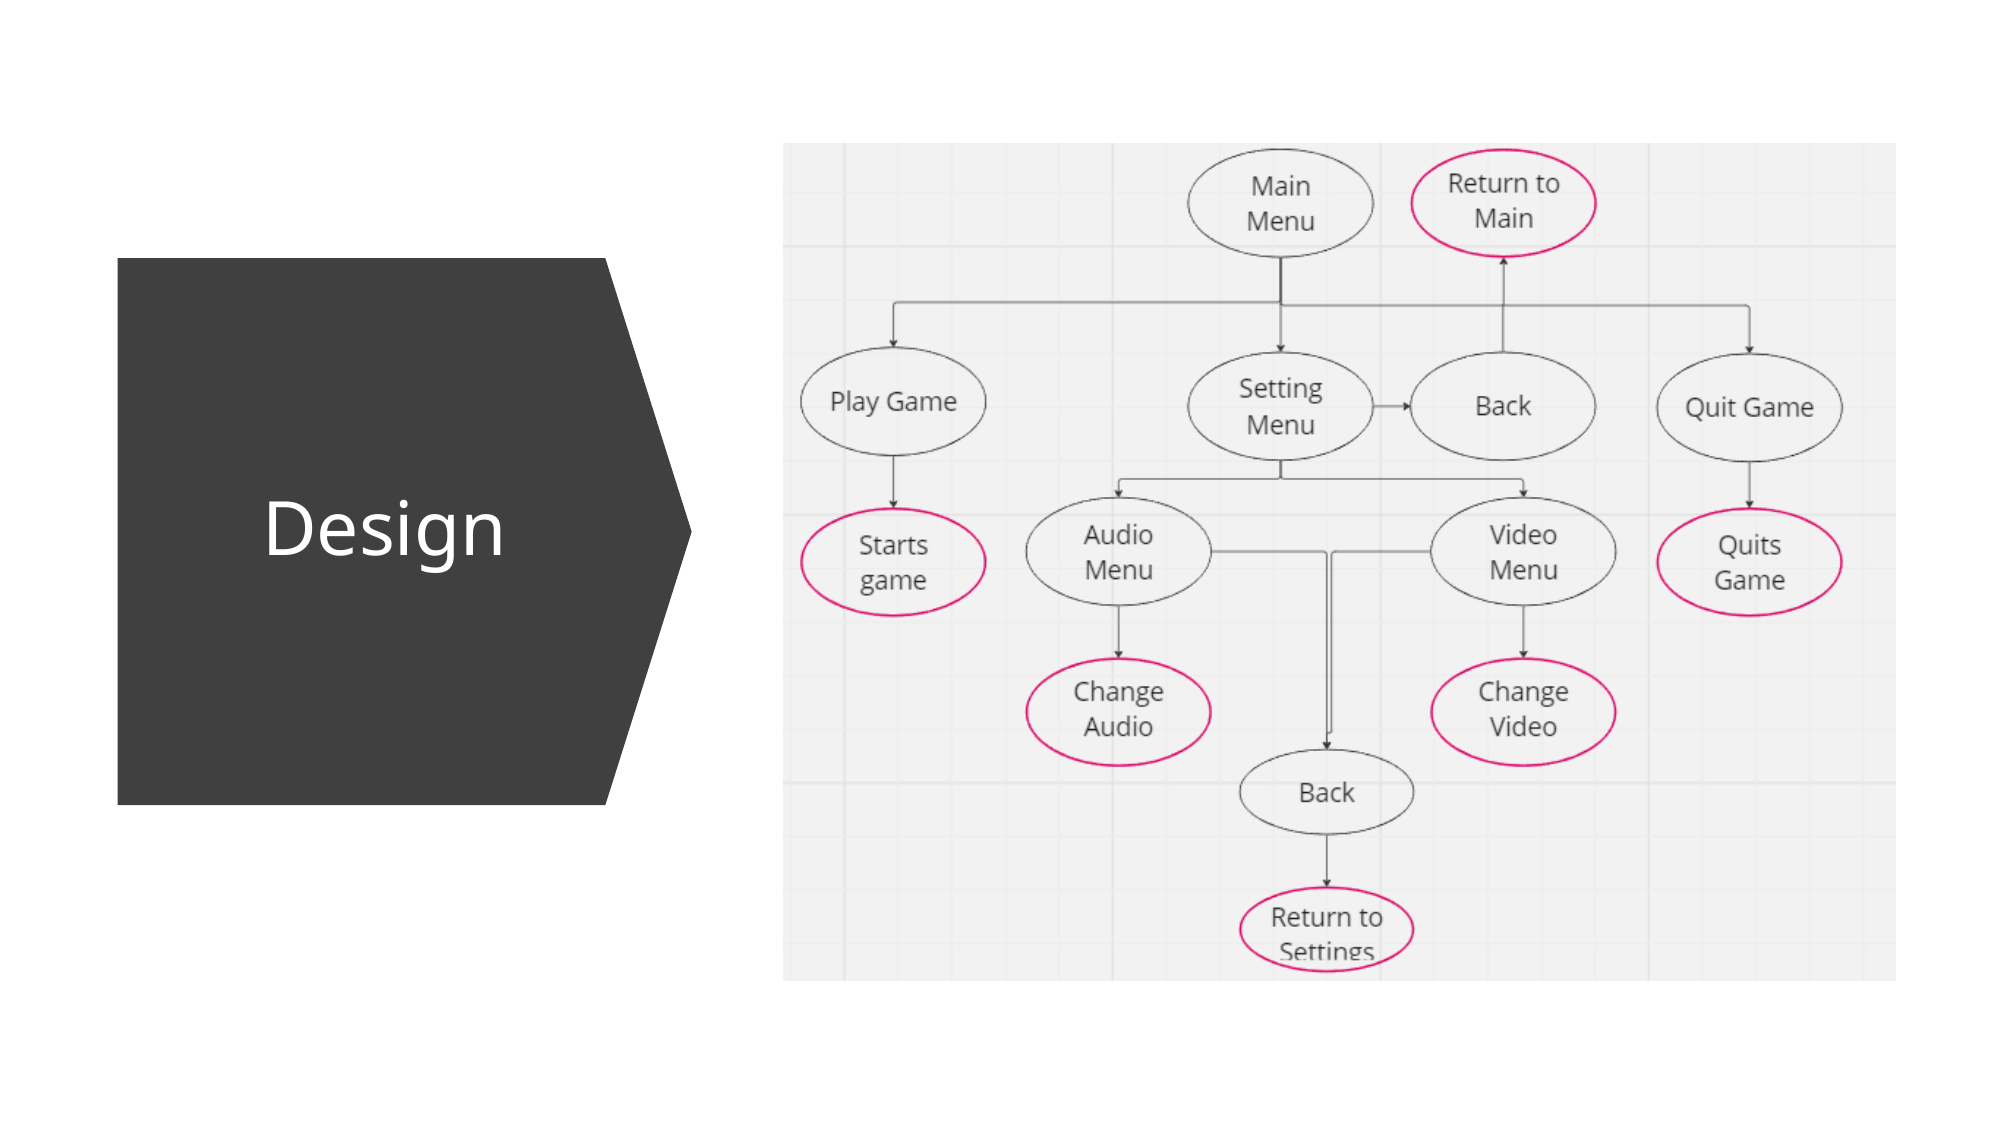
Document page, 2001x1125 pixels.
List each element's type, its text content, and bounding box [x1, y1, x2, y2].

title Design [168, 322, 601, 741]
text_box [116, 257, 693, 807]
picture [783, 143, 1896, 981]
